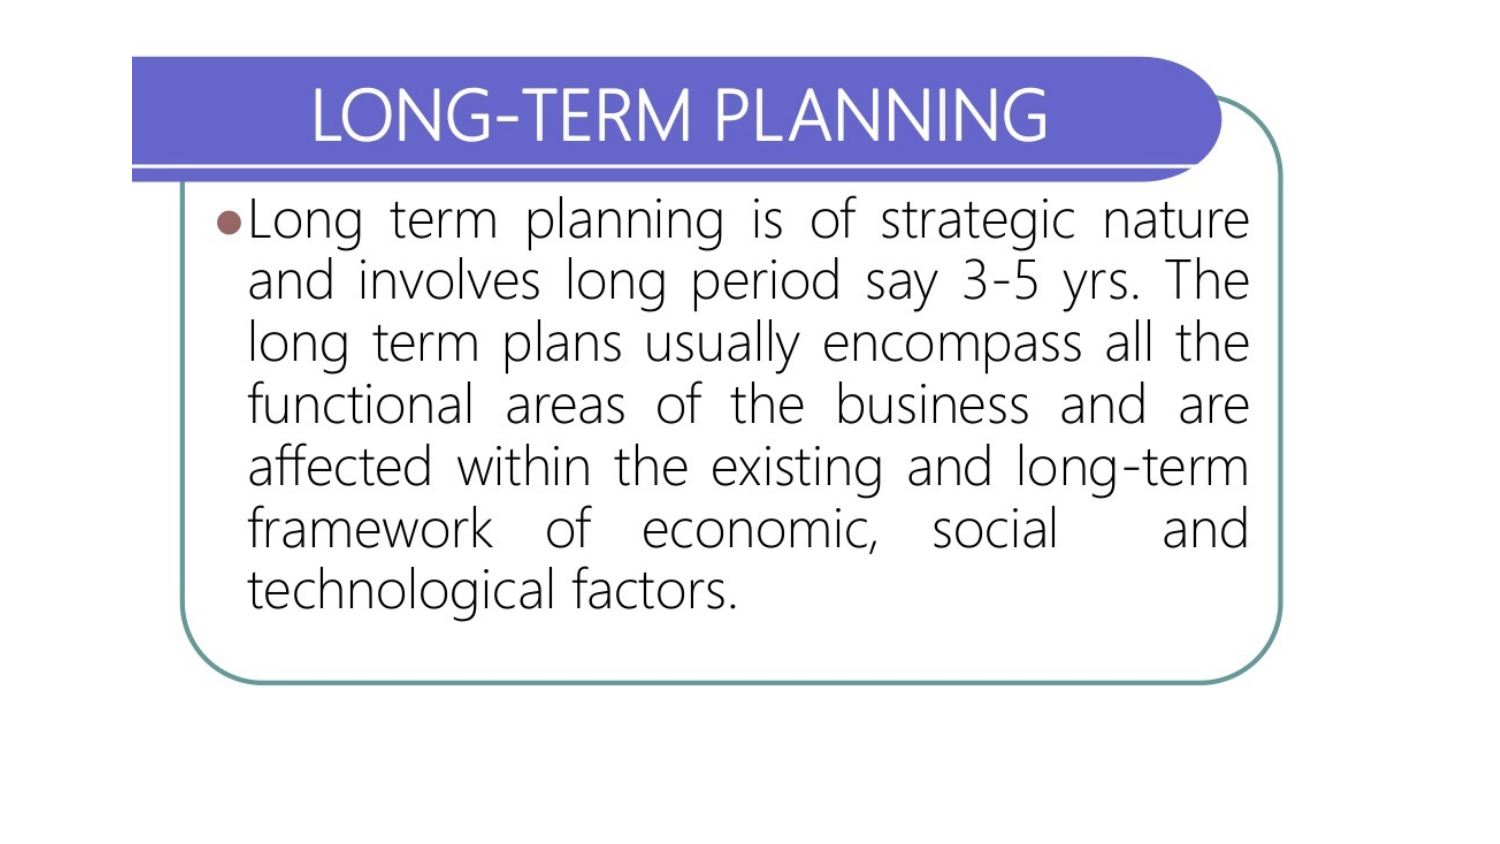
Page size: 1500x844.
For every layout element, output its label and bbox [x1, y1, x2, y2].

picture [131, 42, 1310, 706]
